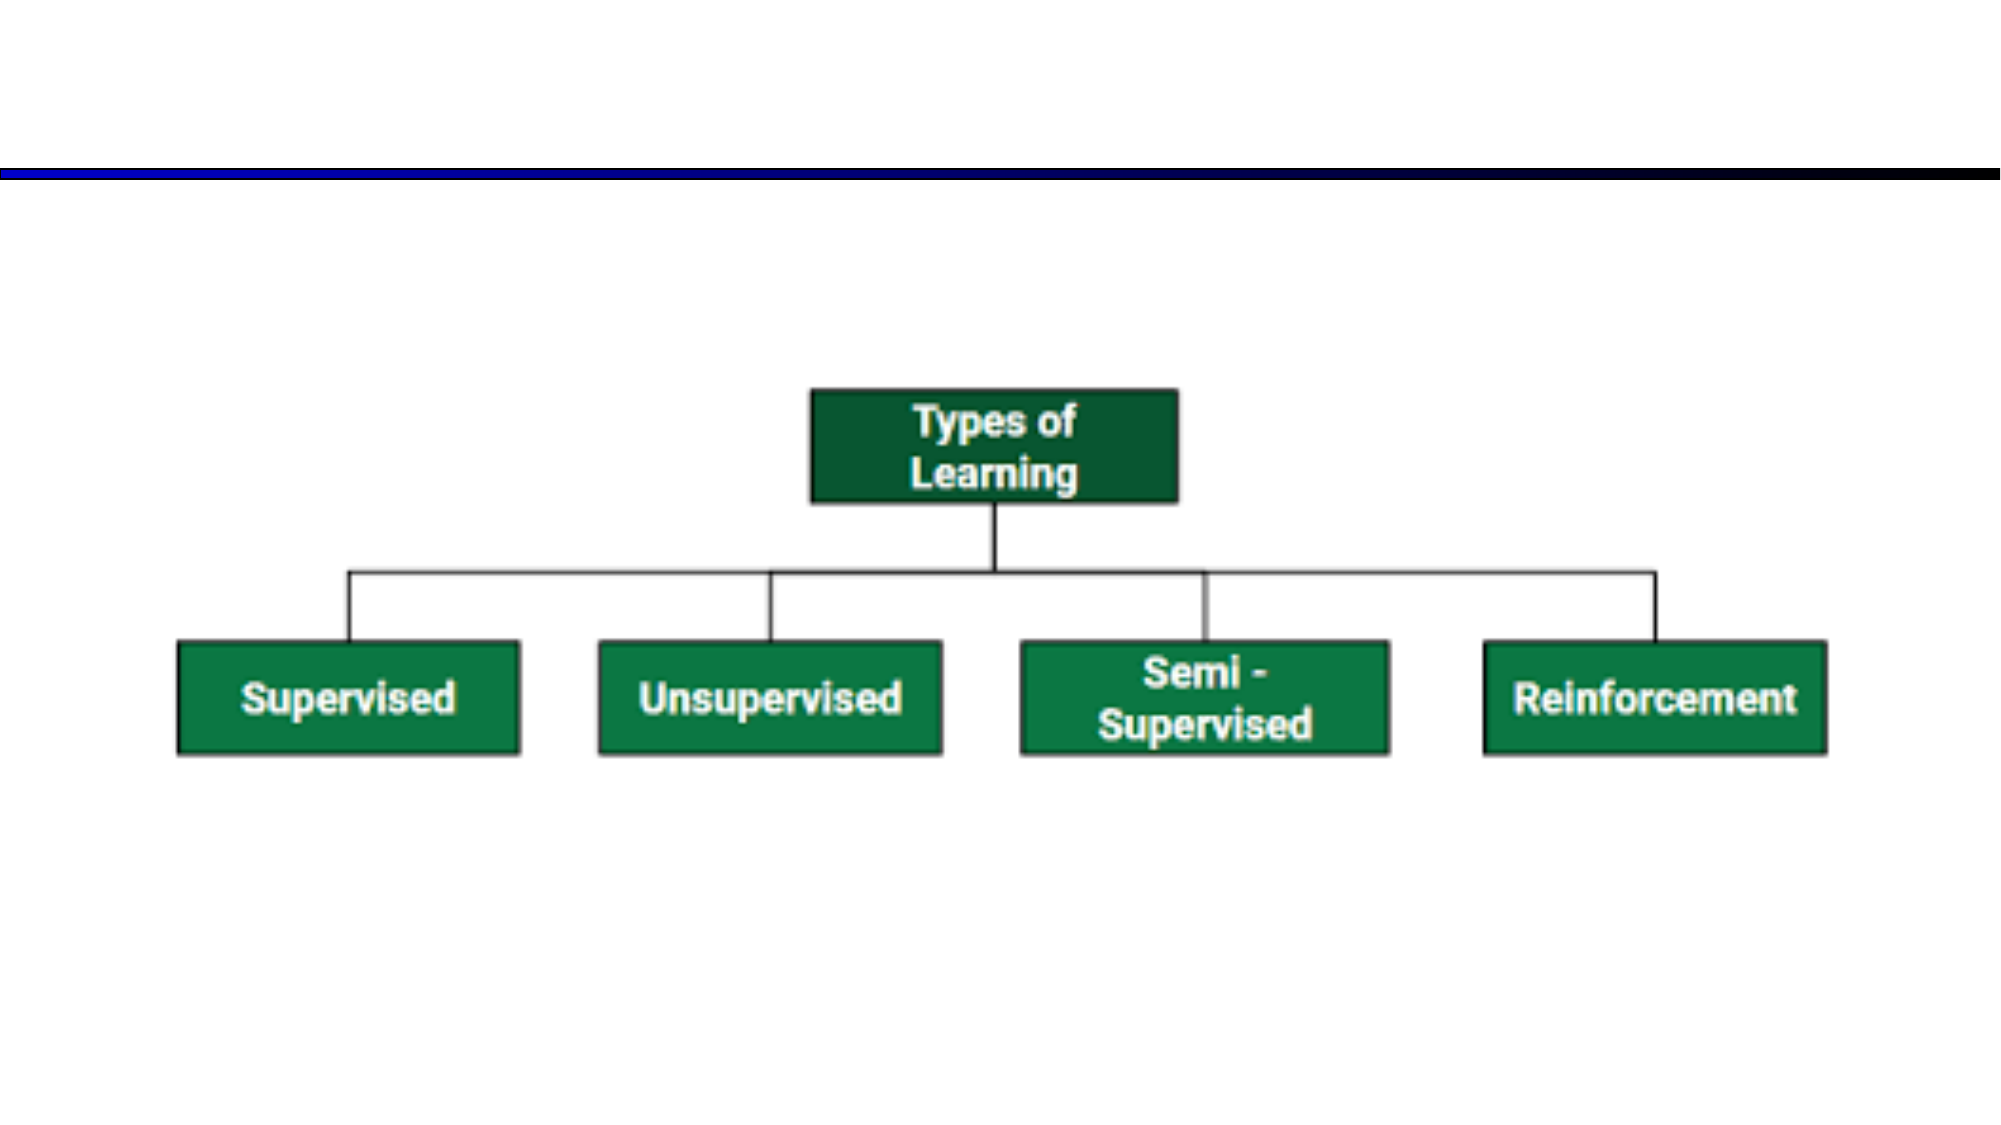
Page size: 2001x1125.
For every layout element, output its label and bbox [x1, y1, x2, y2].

picture [159, 359, 1841, 793]
